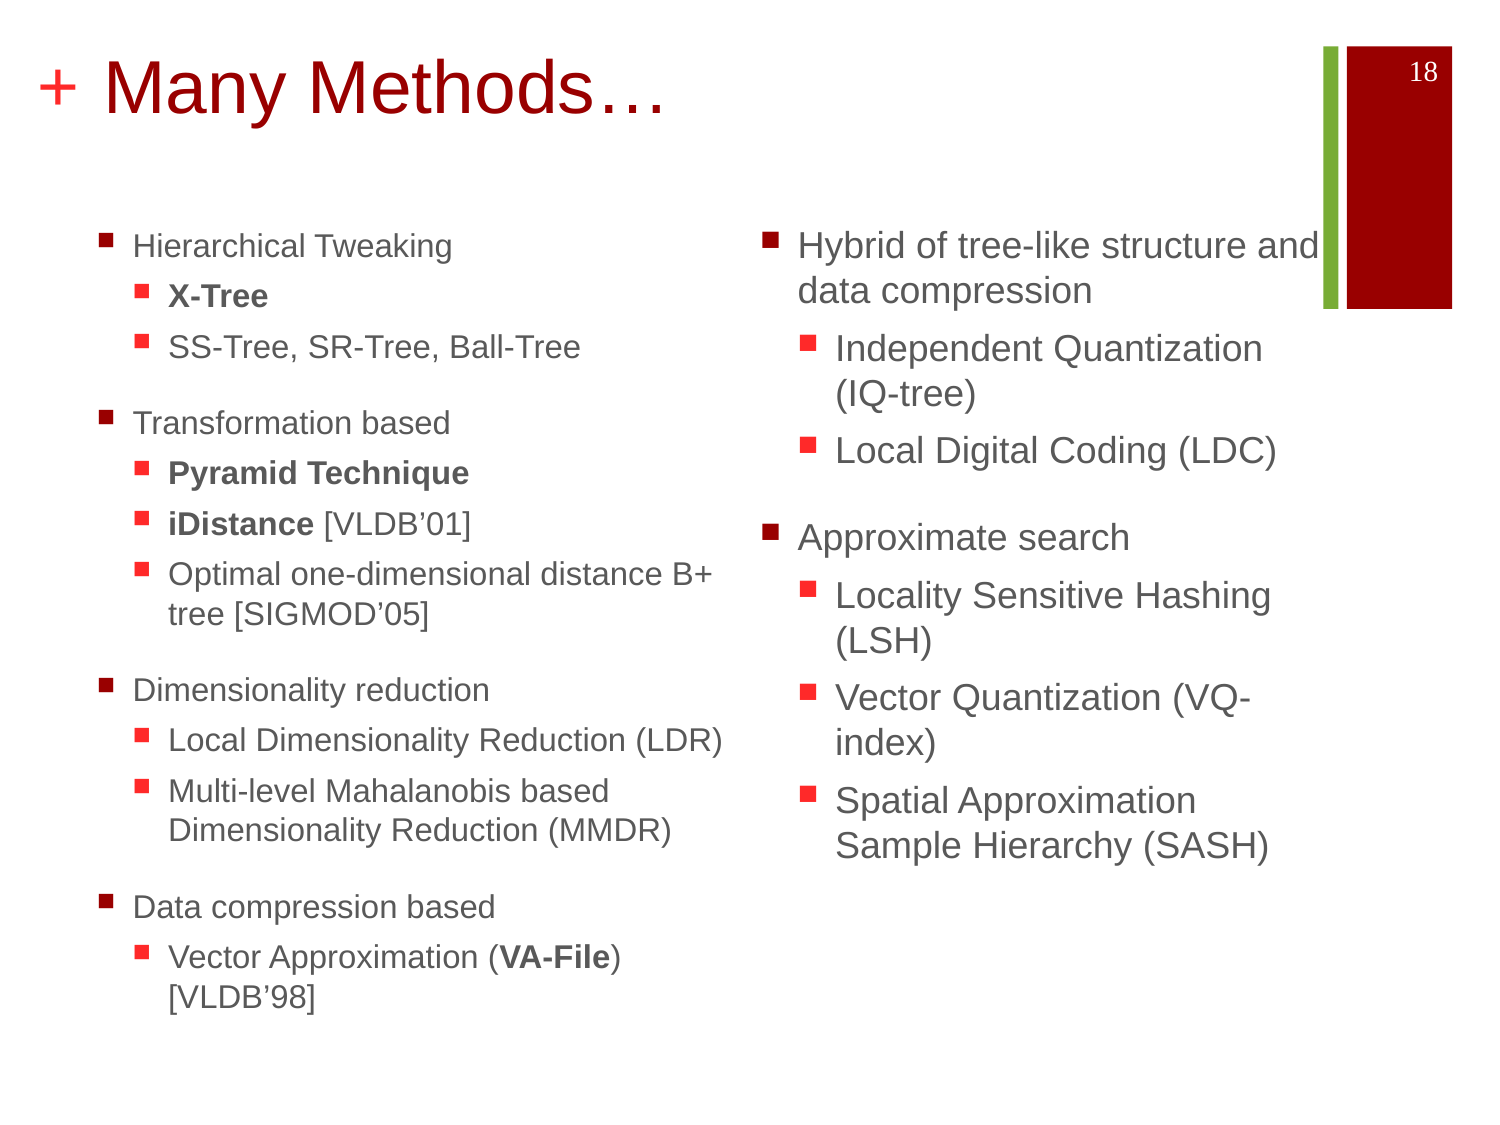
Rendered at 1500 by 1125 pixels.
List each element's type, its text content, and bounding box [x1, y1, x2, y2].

list Hierarchical Tweaking X-Tree SS-Tree, SR-Tree, Ball-Tree Transformation based Pyramid Technique iDistance [VLDB’01] Optimal one-dimensional distance B+ tree [SIGMOD’05] Dimensionality reduction Local Dimensionality Reduction (LDR) Multi-level Mahalanobis based Dimensionality Reduction (MMDR) Data compression based Vector Approximation (VA-File) [VLDB’98] [81, 216, 750, 1026]
list Hybrid of tree-like structure and data compression Independent Quantization (IQ-tree) Local Digital Coding (LDC) Approximate search Locality Sensitive Hashing (LSH) Vector Quantization (VQ-index) Spatial Approximation Sample Hierarchy (SASH) [745, 214, 1346, 894]
slide_number 18 [1362, 39, 1454, 100]
title Many Methods… [88, 30, 1329, 214]
